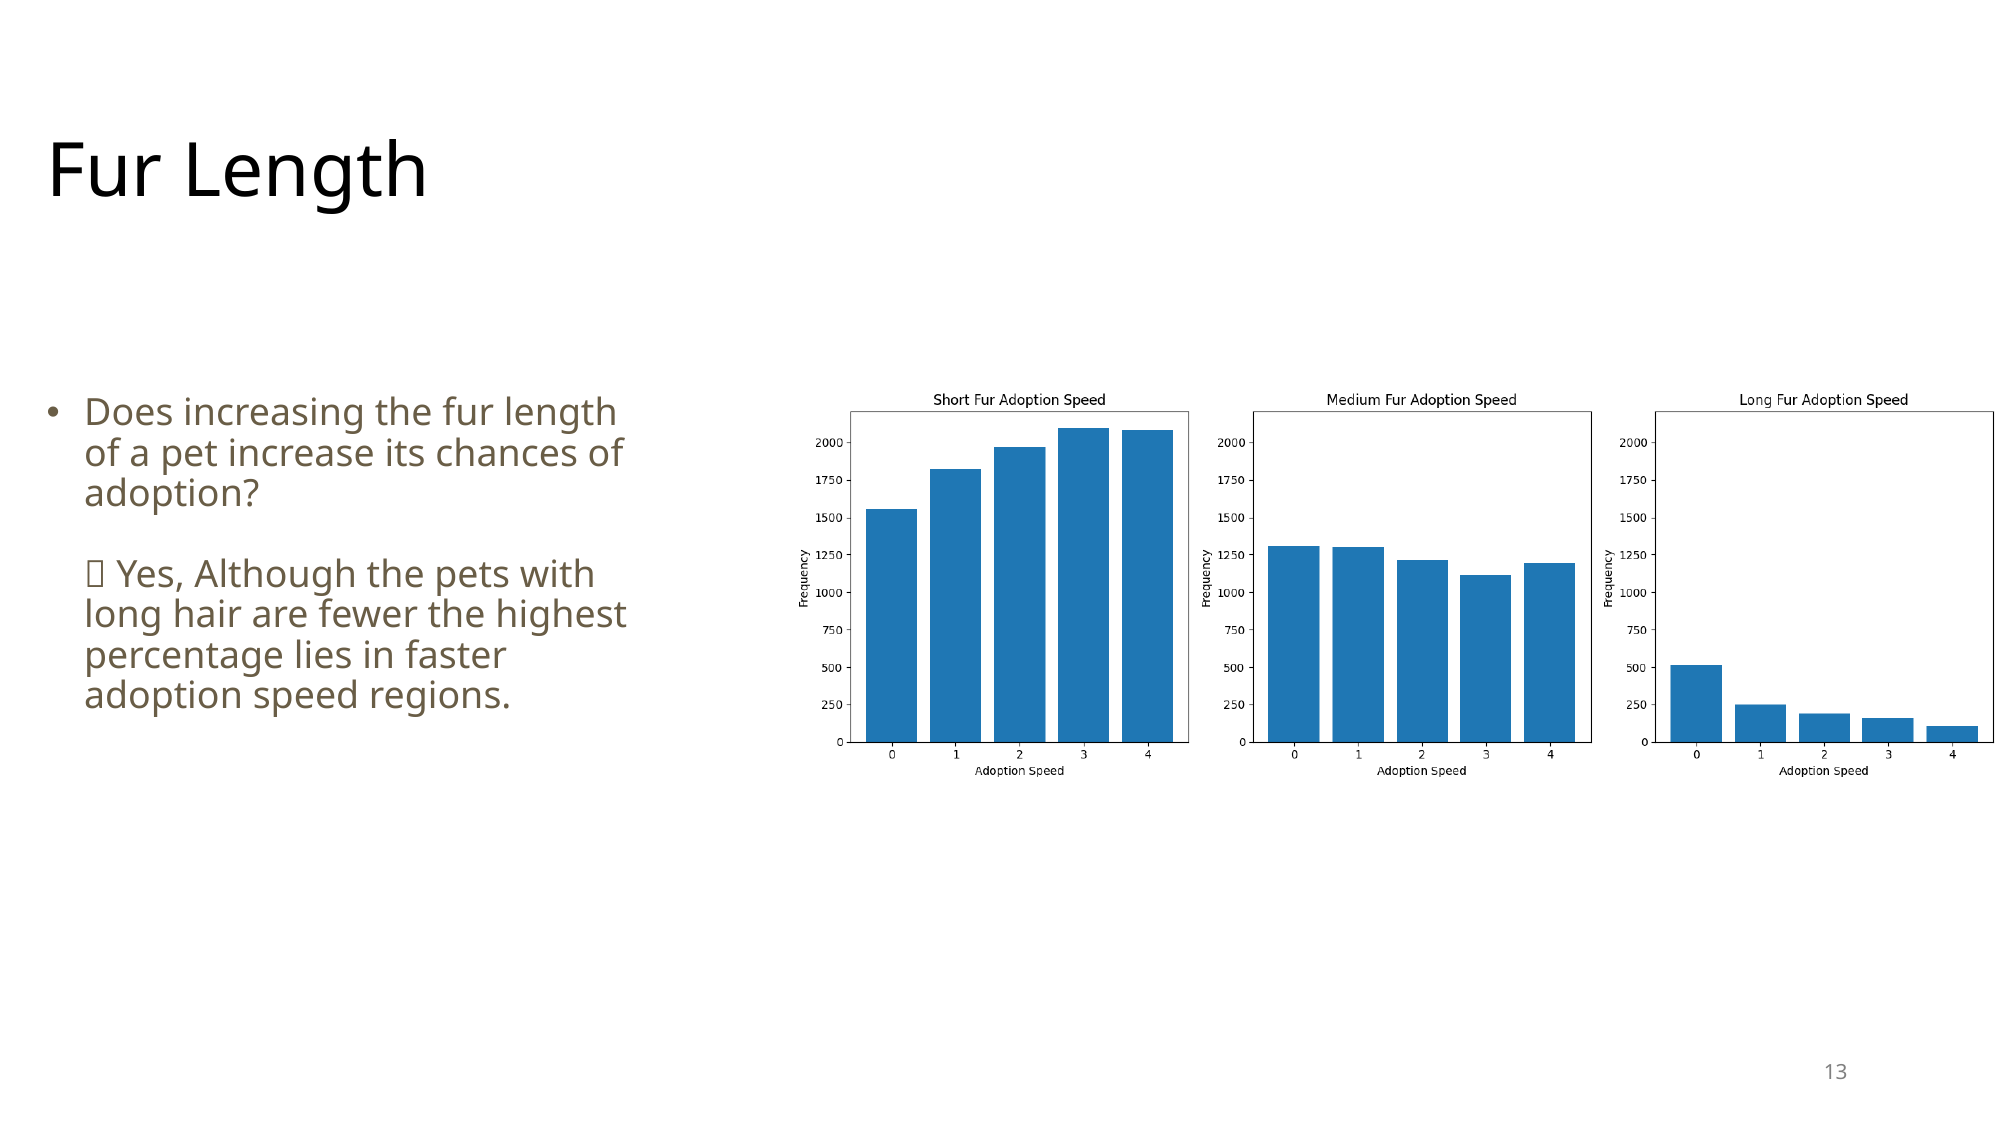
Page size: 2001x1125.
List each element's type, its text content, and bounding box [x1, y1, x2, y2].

slide_number 13 [1412, 1042, 1863, 1103]
picture [790, 385, 2000, 785]
title Fur Length [31, 119, 1757, 225]
list Does increasing the fur length of a pet increase its chances of adoption?  Yes, Although the pets with long hair are fewer the highest percentage lies in faster adoption speed regions. [31, 385, 677, 968]
